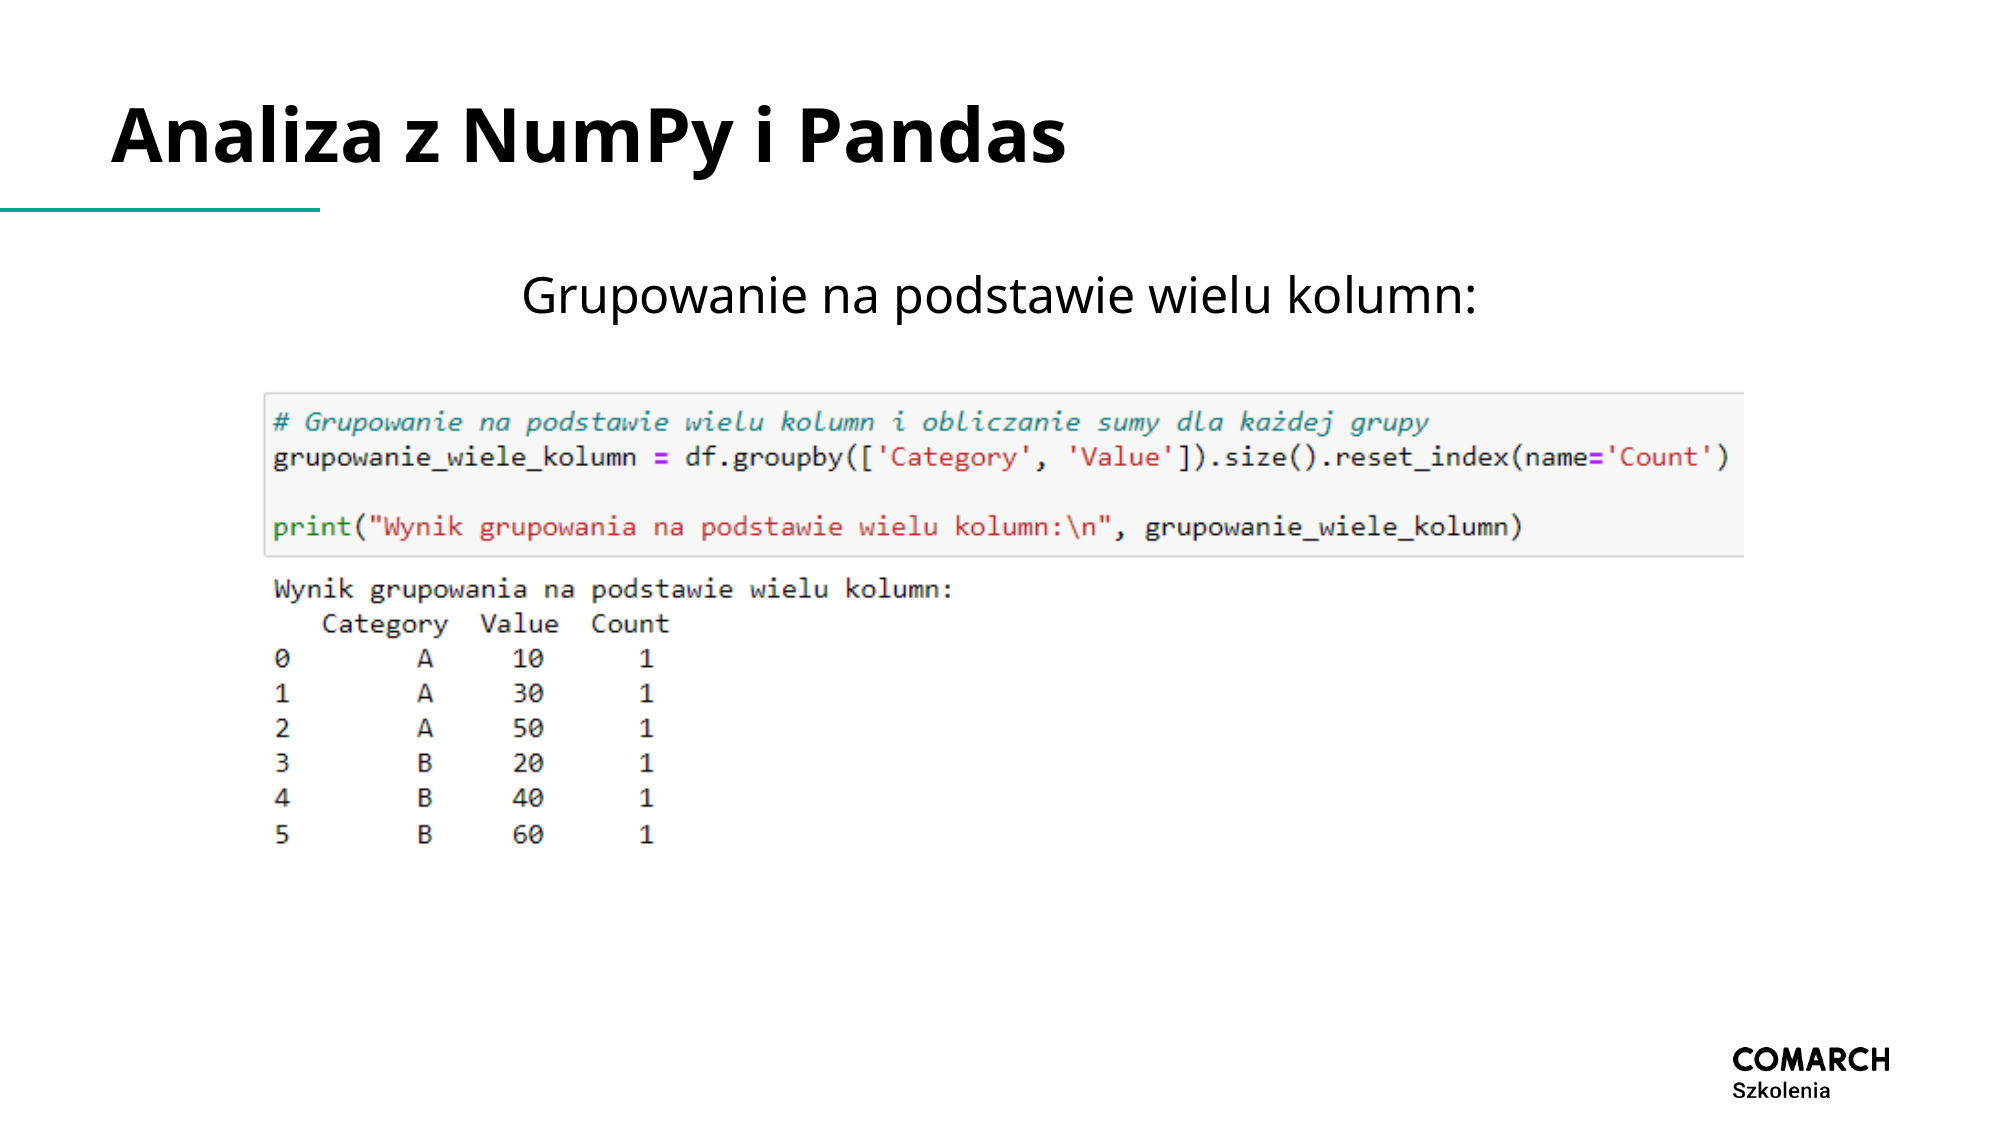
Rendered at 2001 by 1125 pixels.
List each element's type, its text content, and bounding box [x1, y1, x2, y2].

picture [255, 378, 1744, 864]
title Analiza z NumPy i Pandas [111, 0, 1889, 185]
picture [1733, 1047, 1889, 1098]
list Grupowanie na podstawie wielu kolumn: [111, 243, 1889, 1000]
